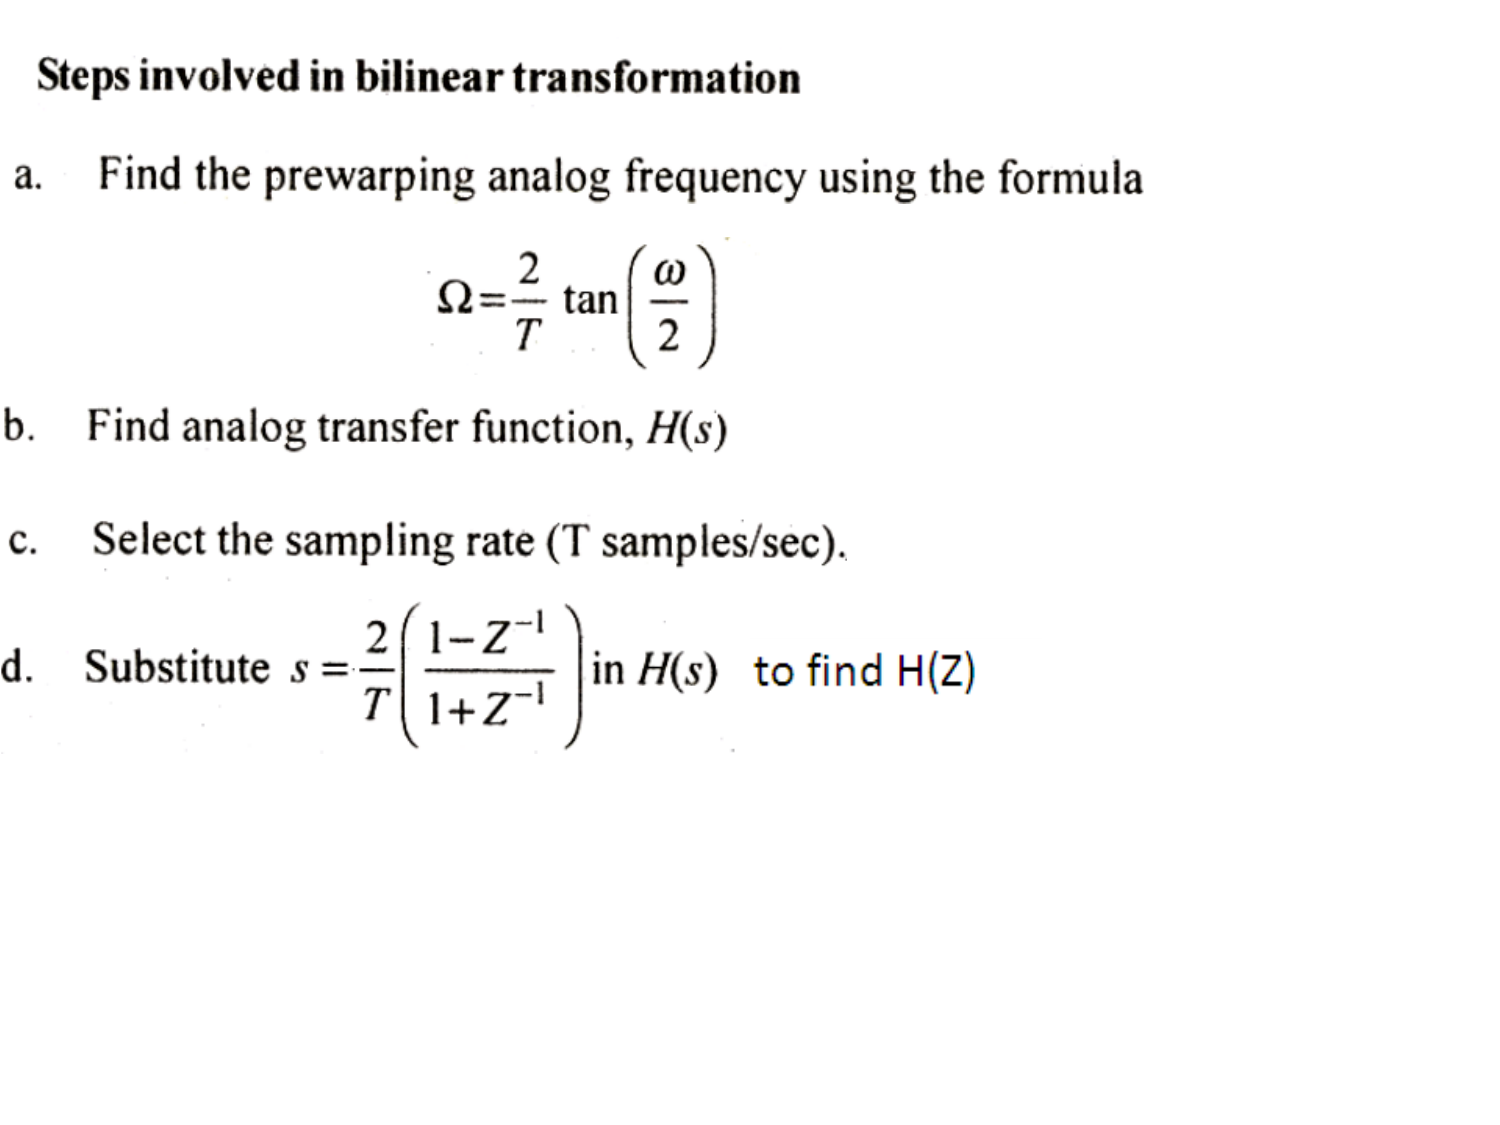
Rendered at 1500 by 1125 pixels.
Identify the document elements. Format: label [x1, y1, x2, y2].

picture [0, 399, 743, 462]
picture [37, 37, 830, 124]
picture [412, 237, 760, 376]
picture [0, 149, 1162, 204]
picture [0, 512, 847, 584]
text_box [0, 599, 1043, 754]
